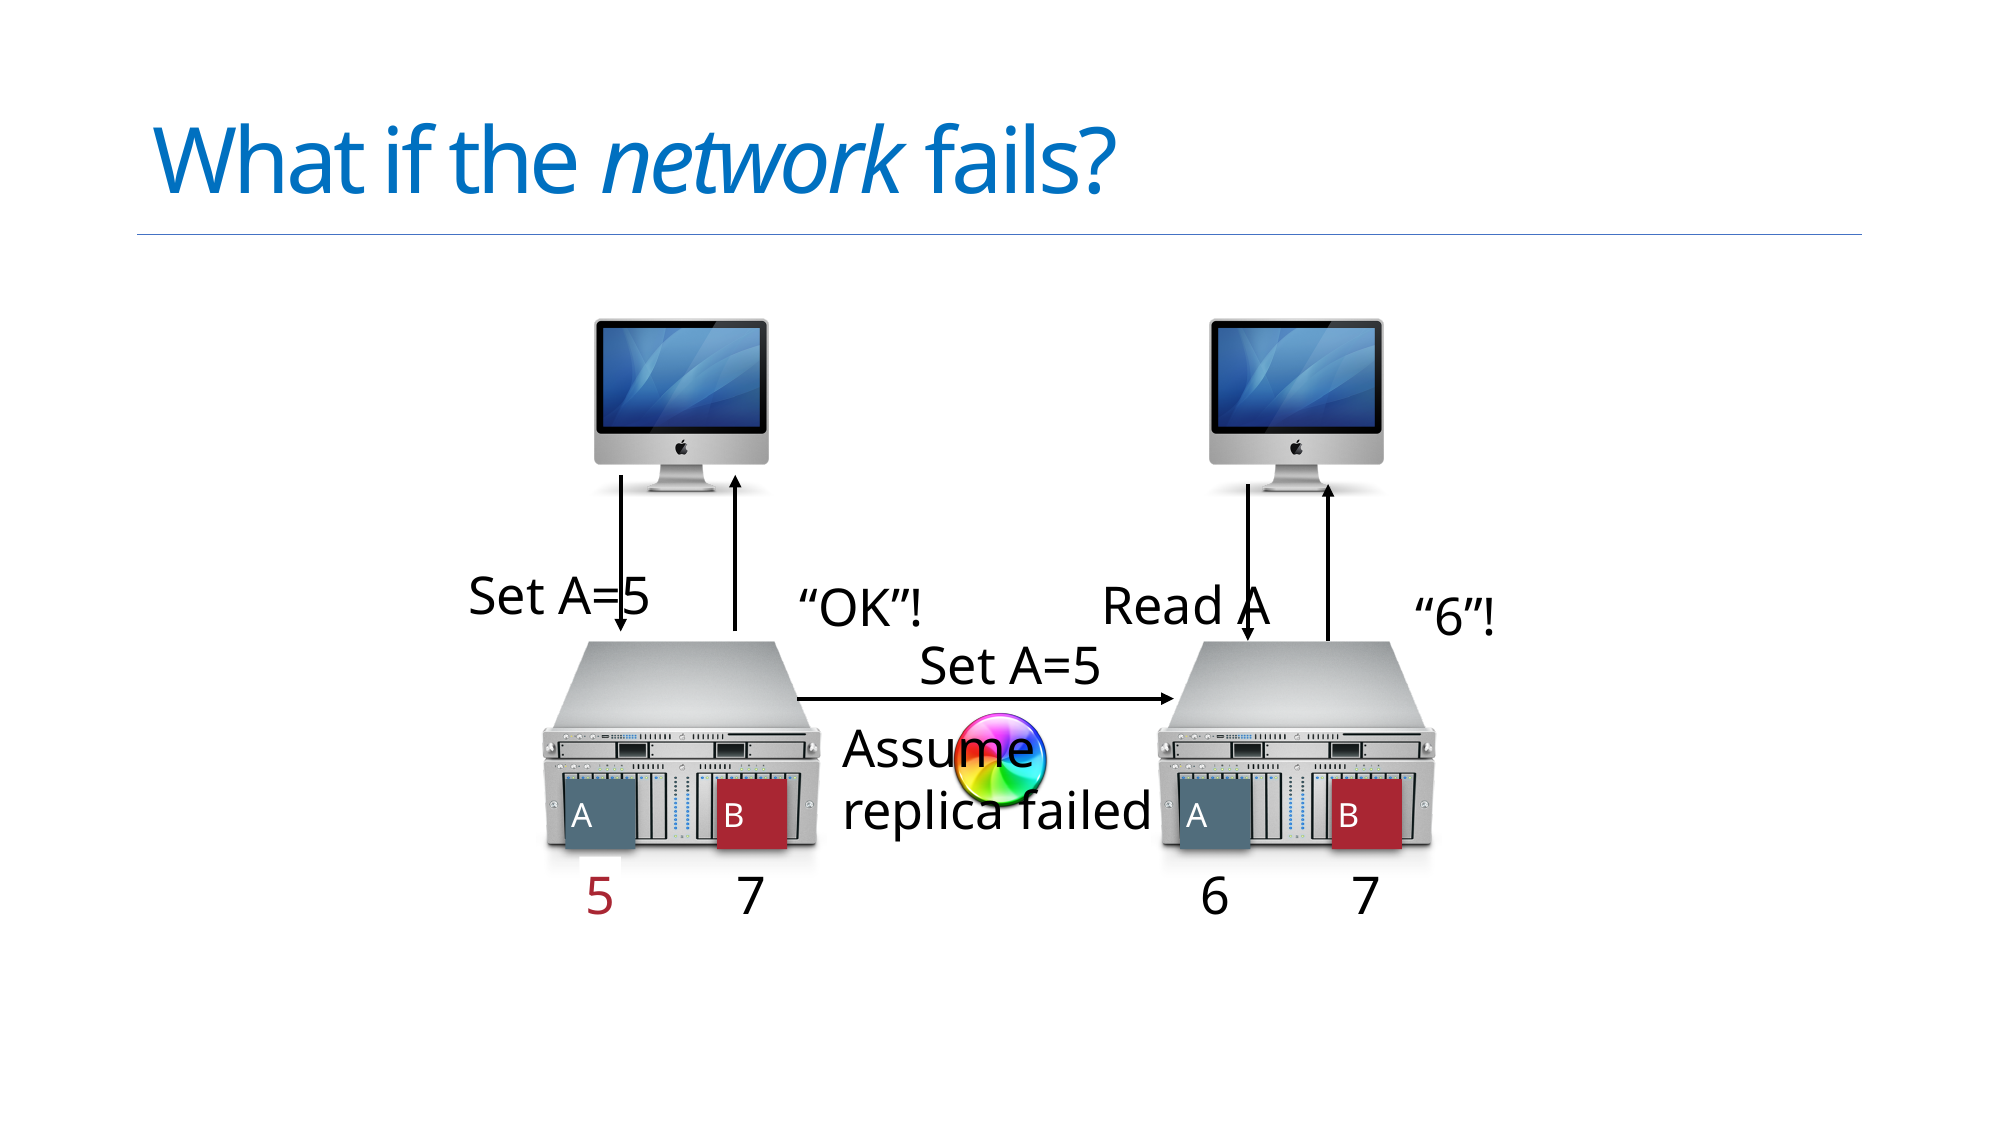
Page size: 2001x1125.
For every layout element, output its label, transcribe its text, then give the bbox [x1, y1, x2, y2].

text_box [1097, 484, 1275, 641]
text_box Set A=5 [913, 626, 1109, 701]
text_box 7 [730, 882, 773, 931]
text_box 5 [579, 882, 621, 931]
title What if the network fails? [137, 3, 1863, 221]
picture [947, 706, 1053, 813]
picture [1151, 591, 1442, 882]
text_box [1331, 779, 1402, 850]
picture [536, 591, 827, 882]
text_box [735, 474, 934, 643]
text_box Assume replica failed [836, 709, 1151, 846]
picture [1190, 289, 1403, 503]
picture [575, 289, 789, 503]
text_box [565, 779, 636, 850]
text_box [1180, 779, 1251, 850]
text_box 7 [1345, 882, 1388, 931]
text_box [1328, 484, 1507, 653]
text_box 6 [1194, 882, 1236, 931]
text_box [463, 474, 656, 632]
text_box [717, 779, 788, 850]
